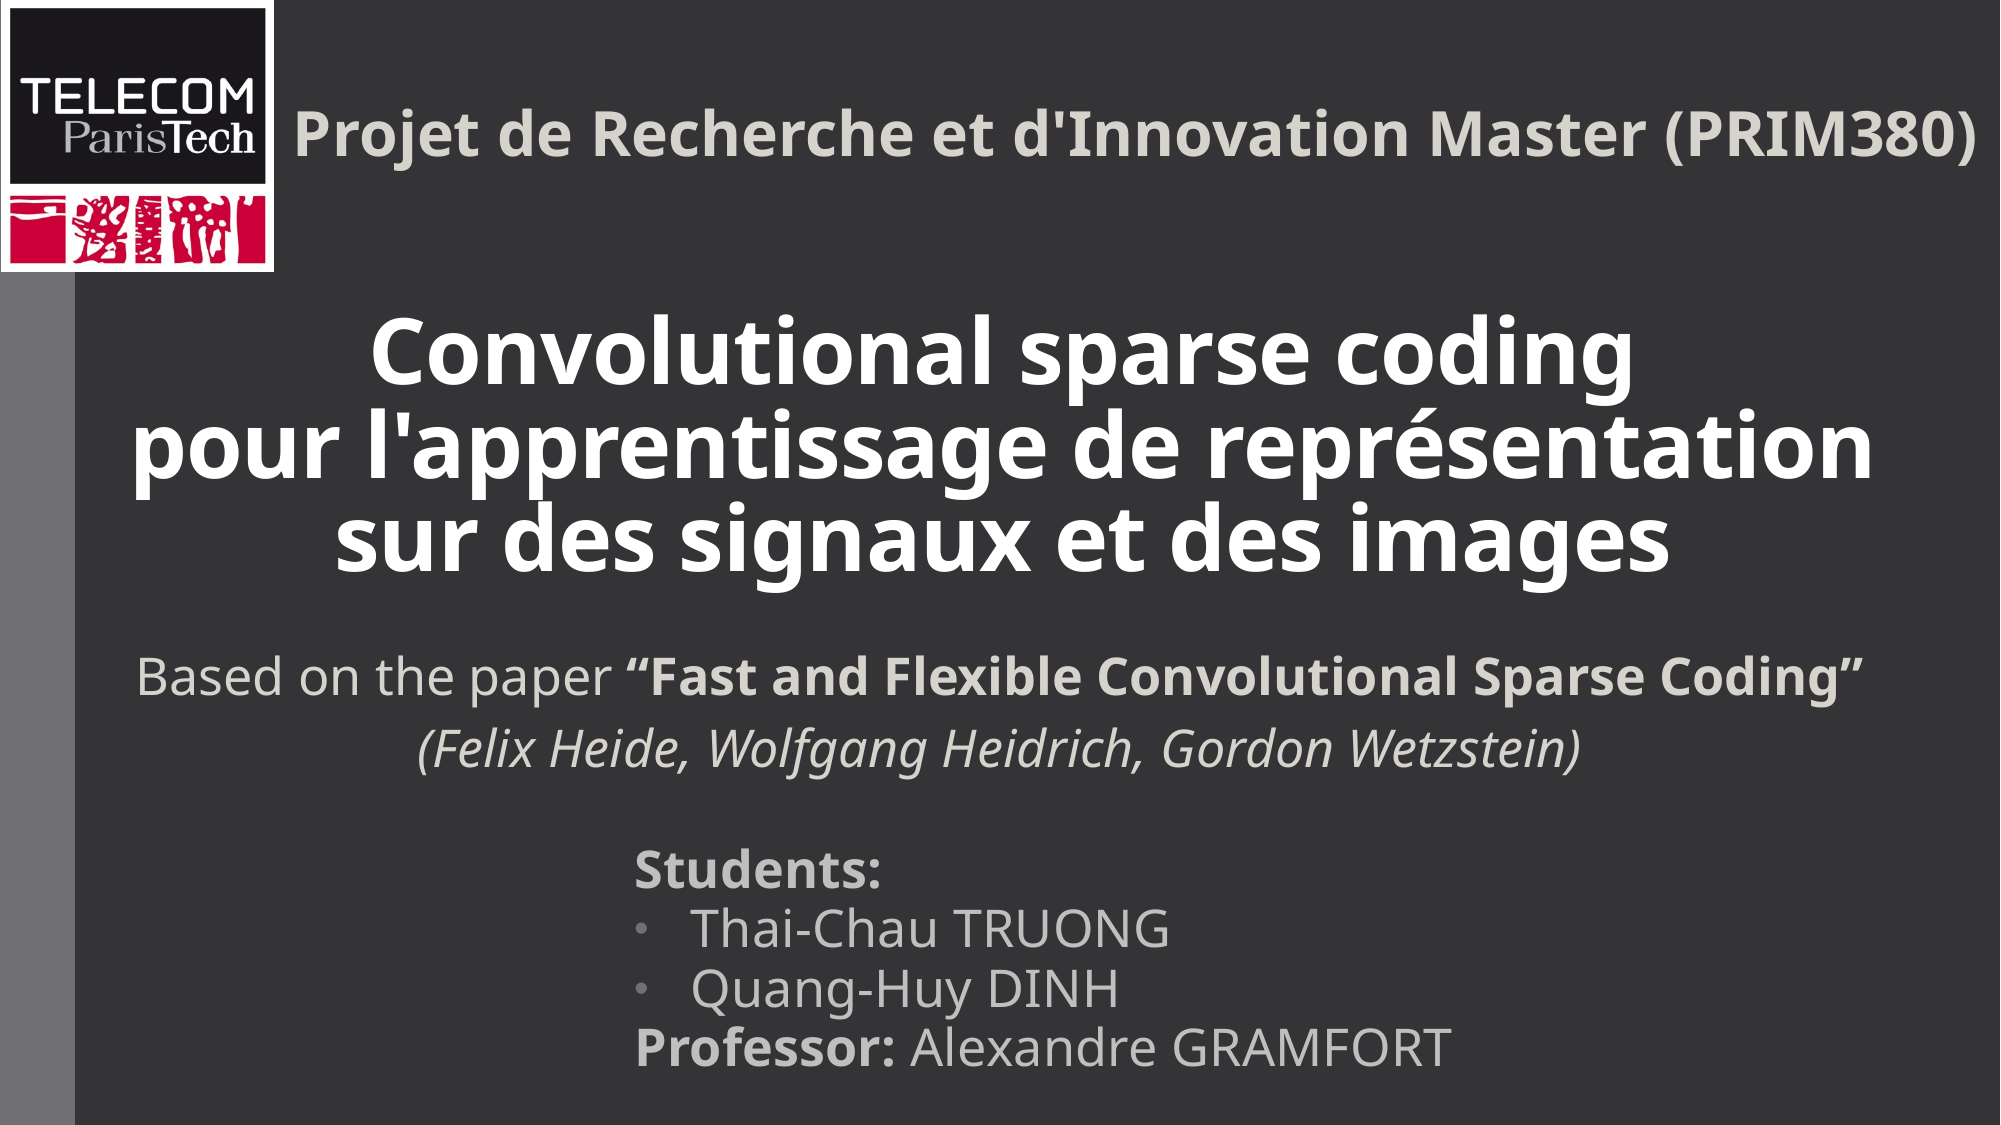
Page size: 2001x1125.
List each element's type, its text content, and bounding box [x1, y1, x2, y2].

subtitle Students: Thai-Chau TRUONG Quang-Huy DINH Professor: Alexandre GRAMFORT [619, 800, 1561, 1125]
title Convolutional sparse coding pour l'apprentissage de représentation sur des signaux et des images [3, 272, 2000, 598]
text_box Projet de Recherche et d'Innovation Master (PRIM380) [278, 0, 2000, 272]
picture [0, 0, 274, 272]
text_box Based on the paper “Fast and Flexible Convolutional Sparse Coding” (Felix Heide, Wolfgang Heidrich, Gordon Wetzstein) [0, 629, 2000, 800]
